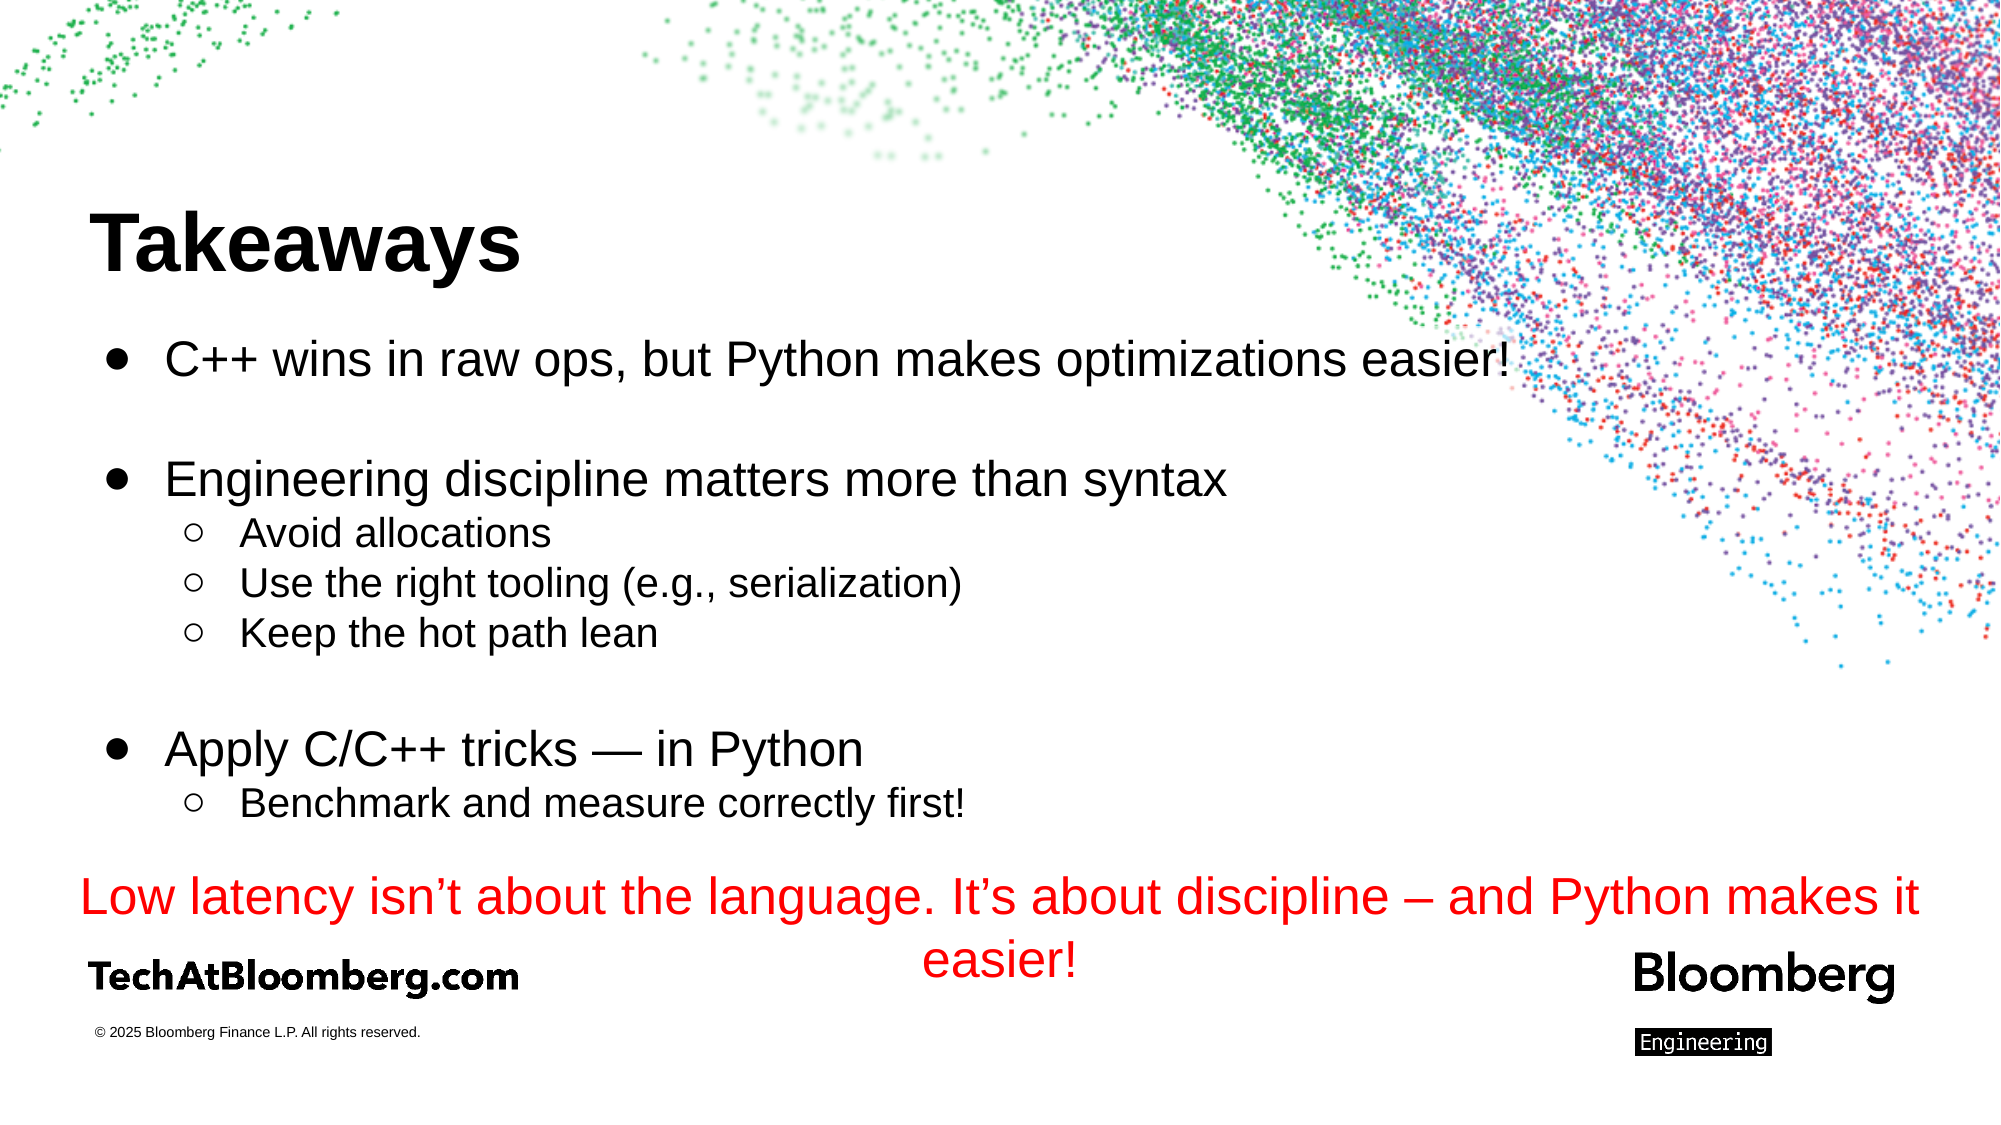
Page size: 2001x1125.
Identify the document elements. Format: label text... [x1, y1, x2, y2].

picture [88, 995, 518, 999]
text_box Low latency isn’t about the language. It’s about discipline – and Python makes it easier! [0, 854, 2000, 995]
picture [1635, 995, 1894, 1056]
picture [0, 0, 2000, 685]
text_box C++ wins in raw ops, but Python makes optimizations easier! Engineering discipline matters more than syntax Avoid allocations Use the right tooling (e.g., serialization) Keep the hot path lean Apply C/C++ tricks — in Python Benchmark and measure correctly first! [89, 325, 1520, 827]
title Takeaways [89, 188, 1636, 390]
